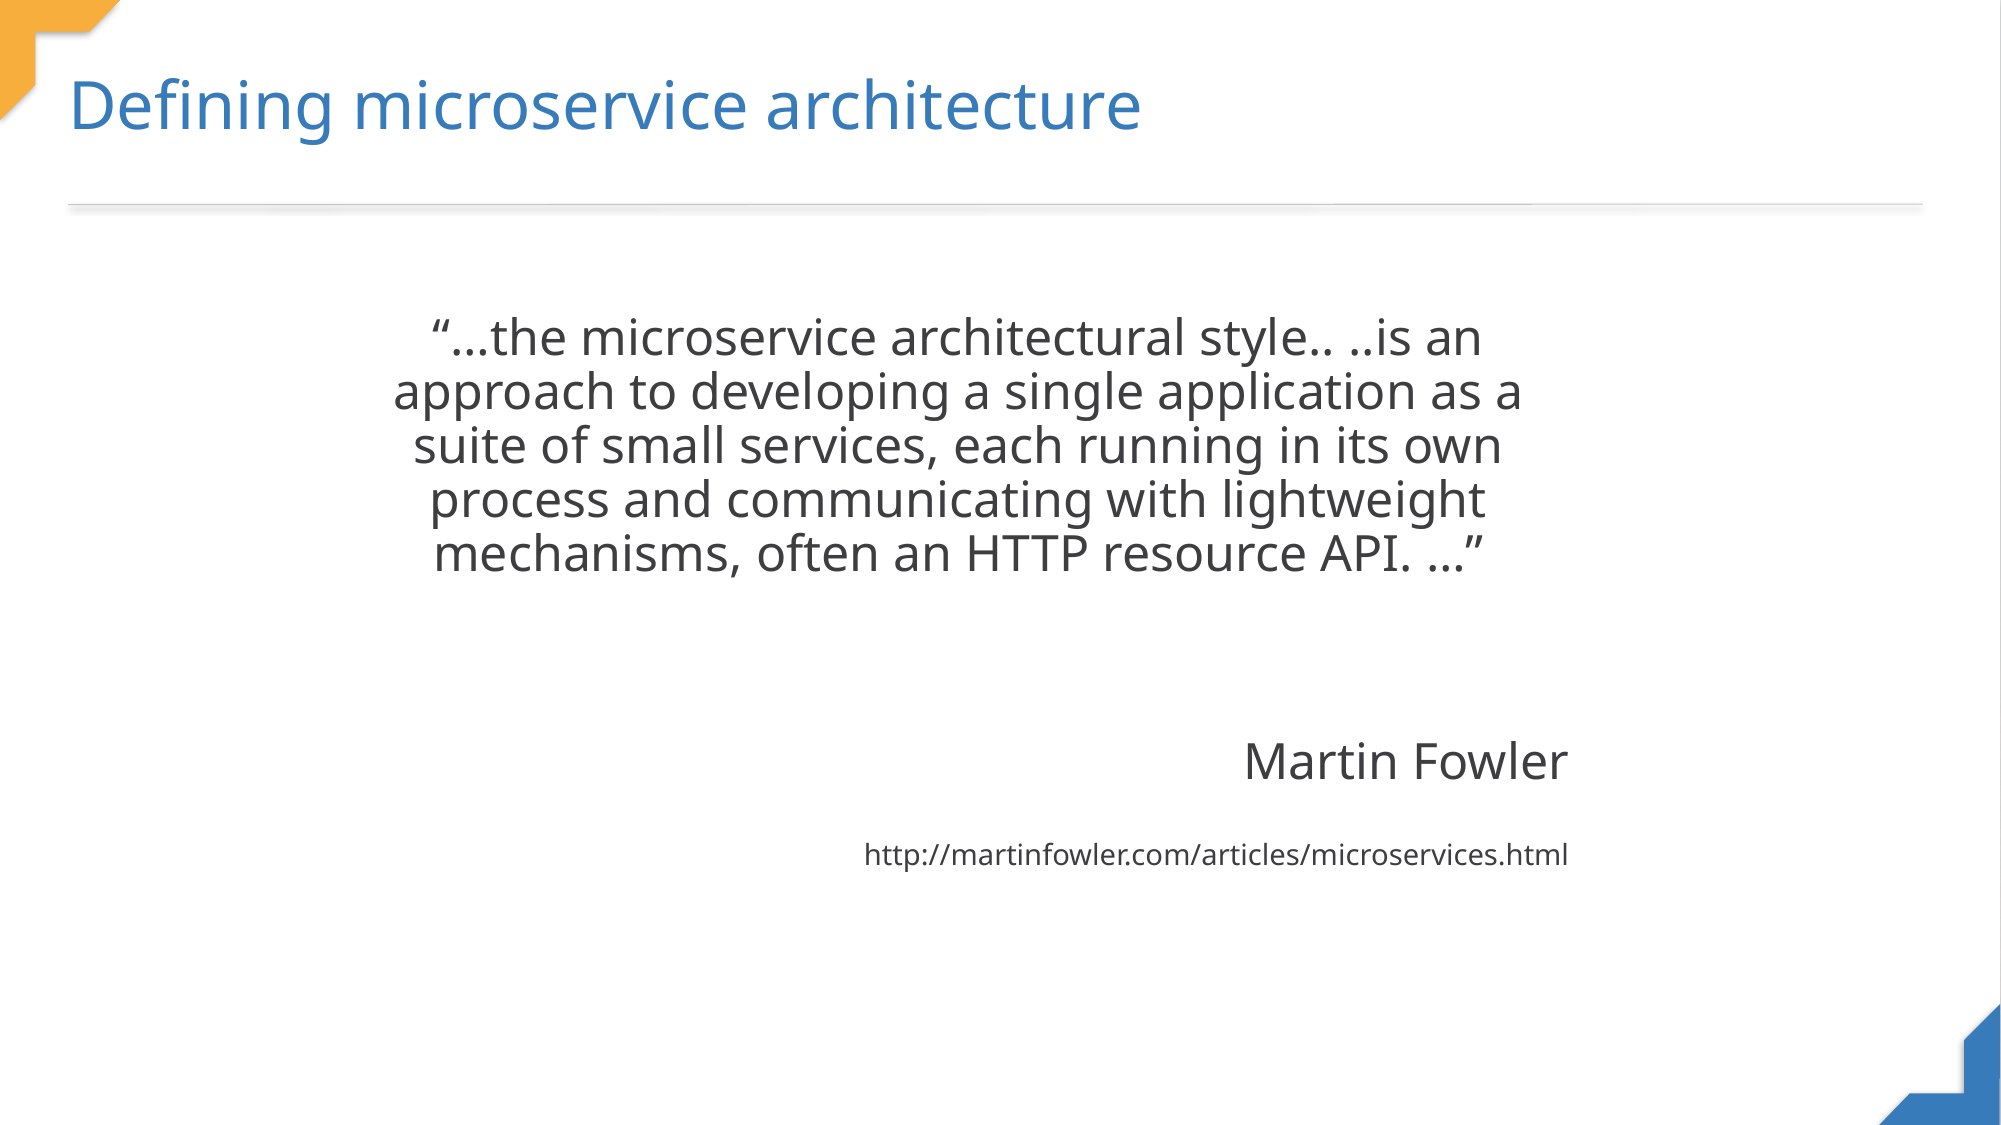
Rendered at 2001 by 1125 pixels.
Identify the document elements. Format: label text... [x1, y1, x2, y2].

list Defining microservice architecture [53, 49, 1947, 178]
list “…the microservice architectural style.. ..is an approach to developing a single application as a suite of small services, each running in its own process and communicating with lightweight mechanisms, often an HTTP resource API. …” Martin Fowler http://martinfowler.com/articles/microservices.html [333, 305, 1585, 1019]
